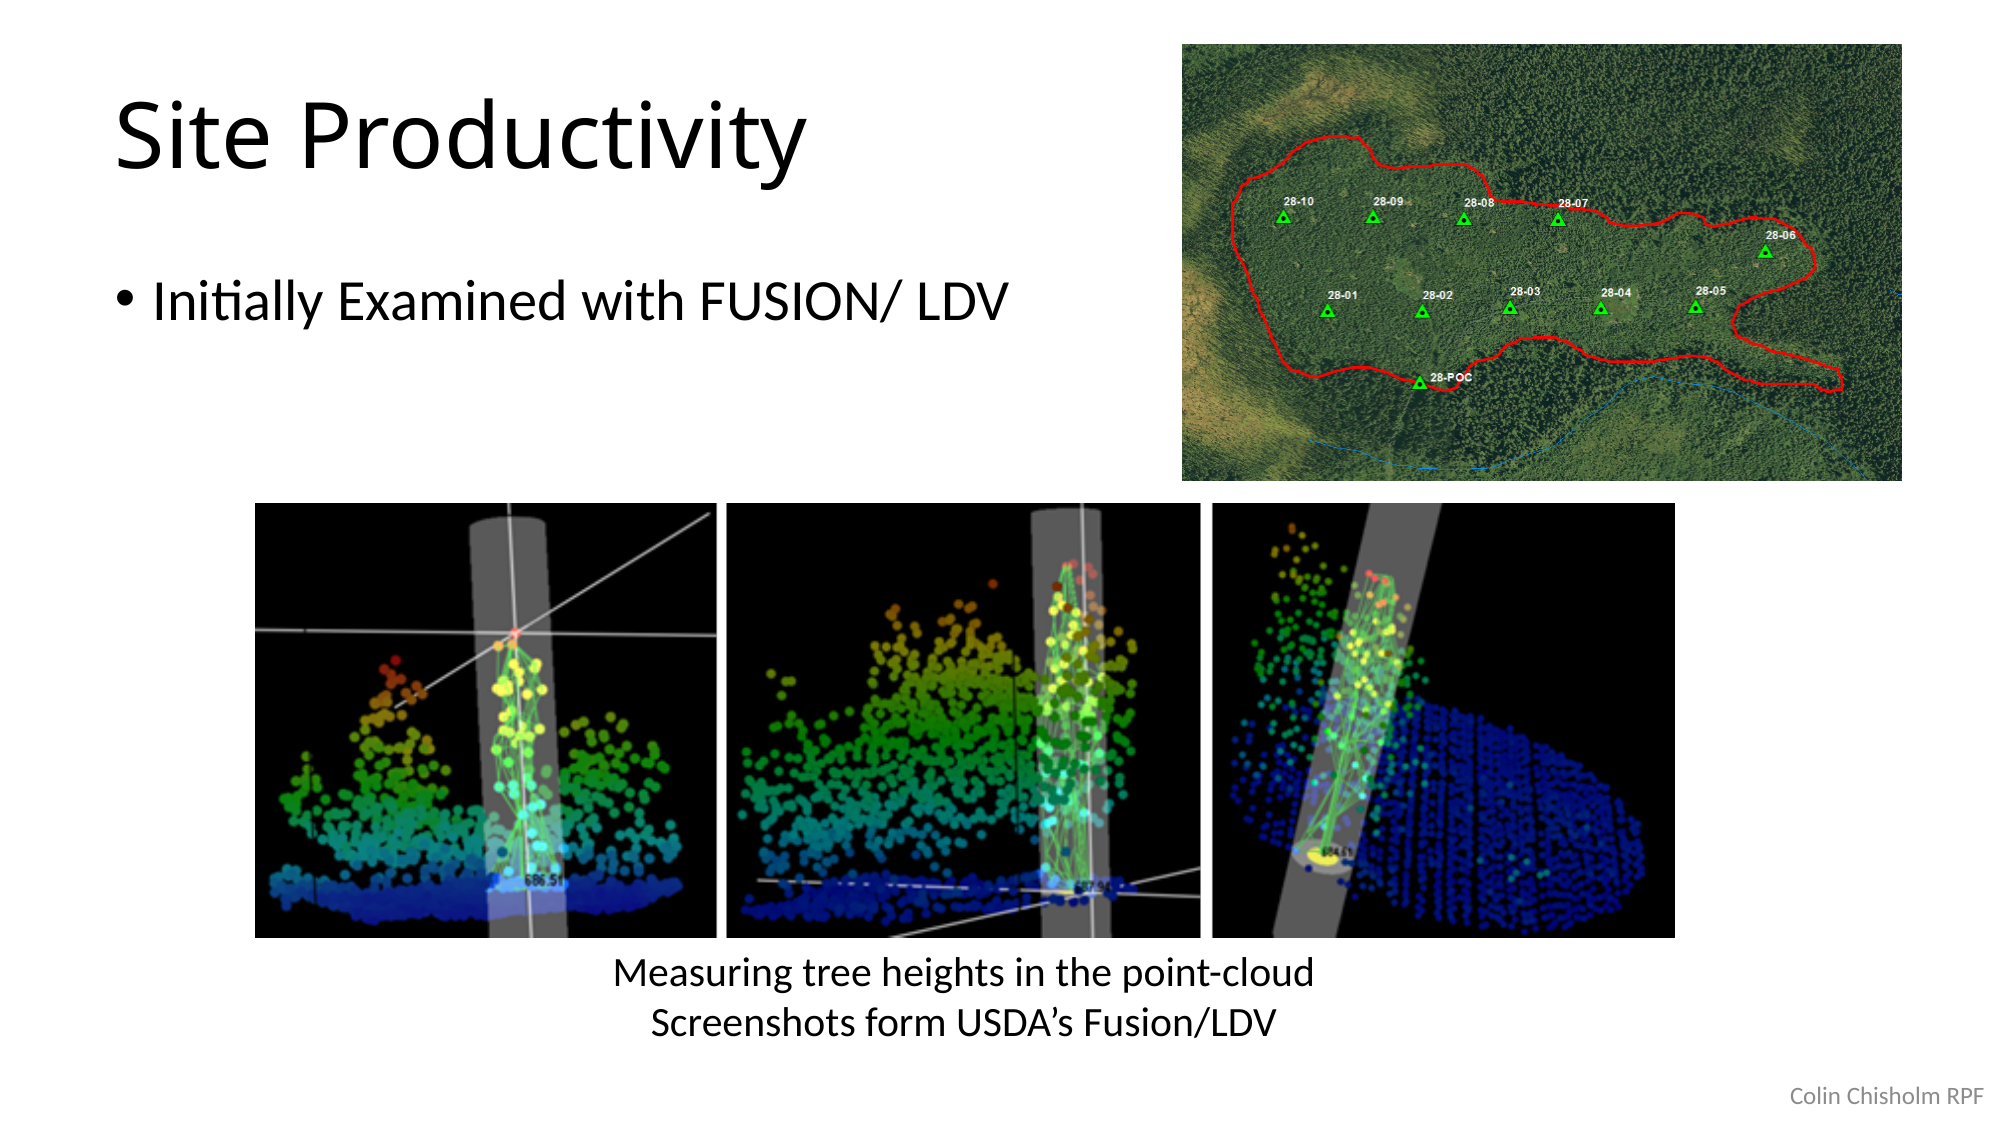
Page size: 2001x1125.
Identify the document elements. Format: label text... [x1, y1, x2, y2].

list Initially Examined with FUSION/ LDV [99, 262, 1181, 1005]
title Site Productivity [99, 45, 1182, 233]
picture [255, 503, 1675, 938]
picture [1182, 44, 1902, 481]
text_box Measuring tree heights in the point-cloud Screenshots form USDA’s Fusion/LDV [462, 938, 1475, 1053]
